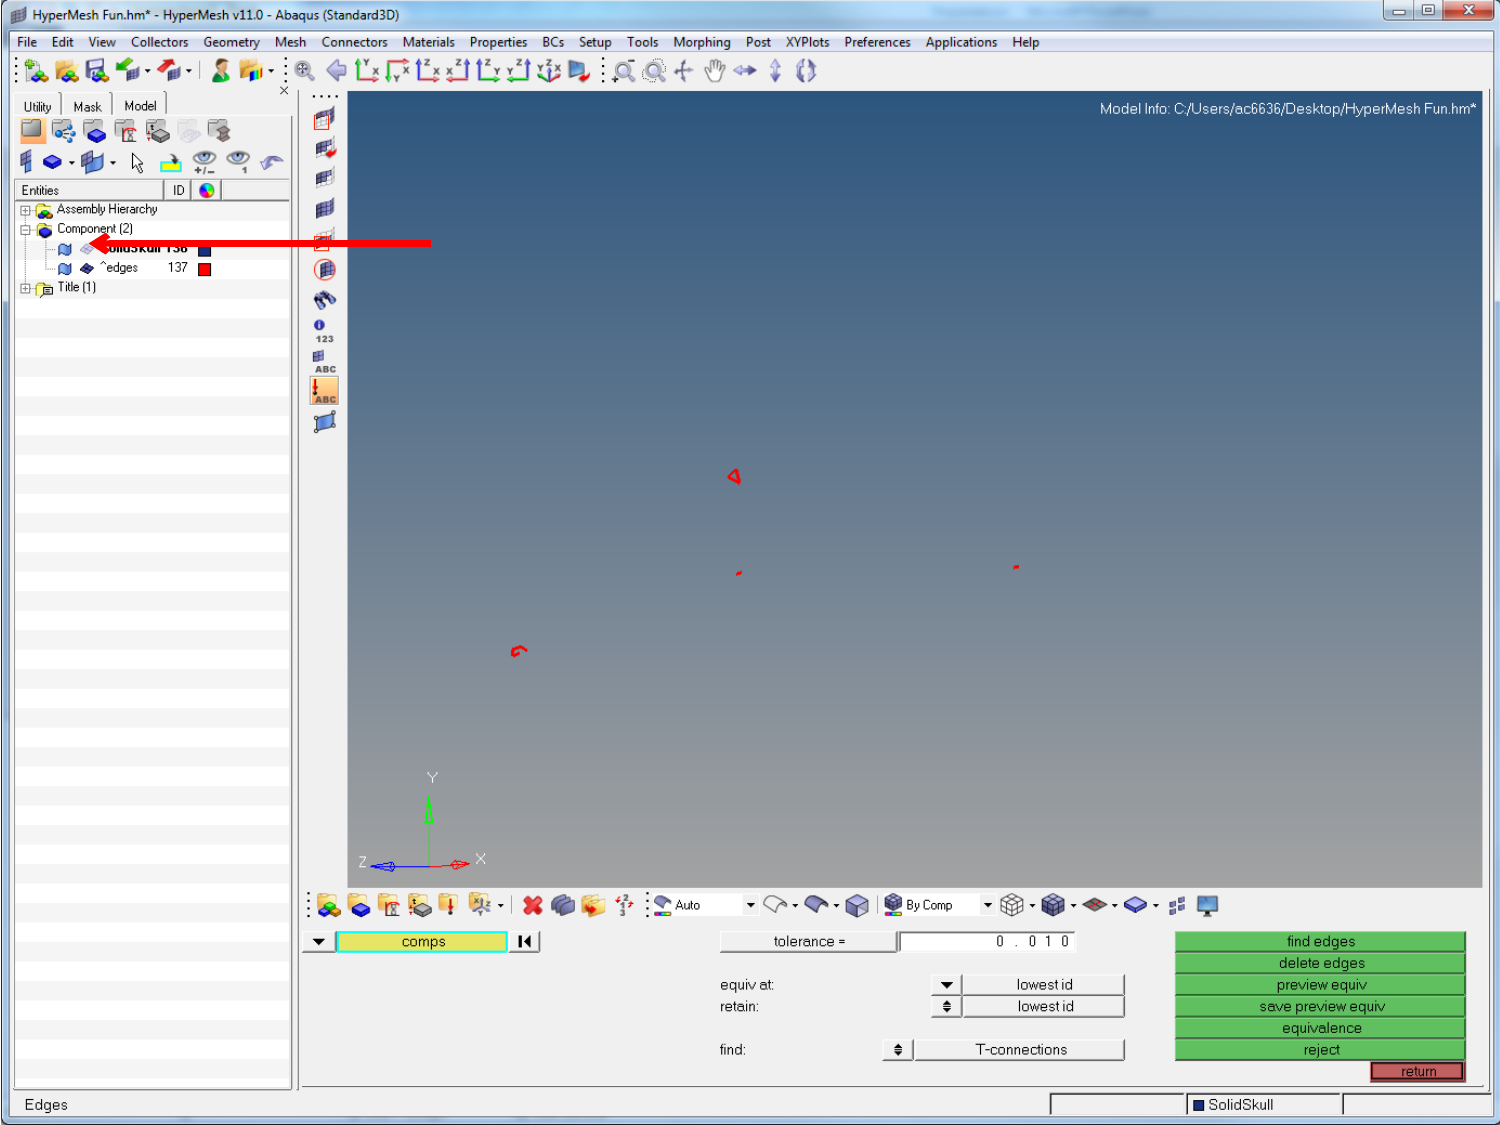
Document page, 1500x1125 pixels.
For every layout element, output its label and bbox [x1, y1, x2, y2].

list [0, 0, 1500, 1125]
